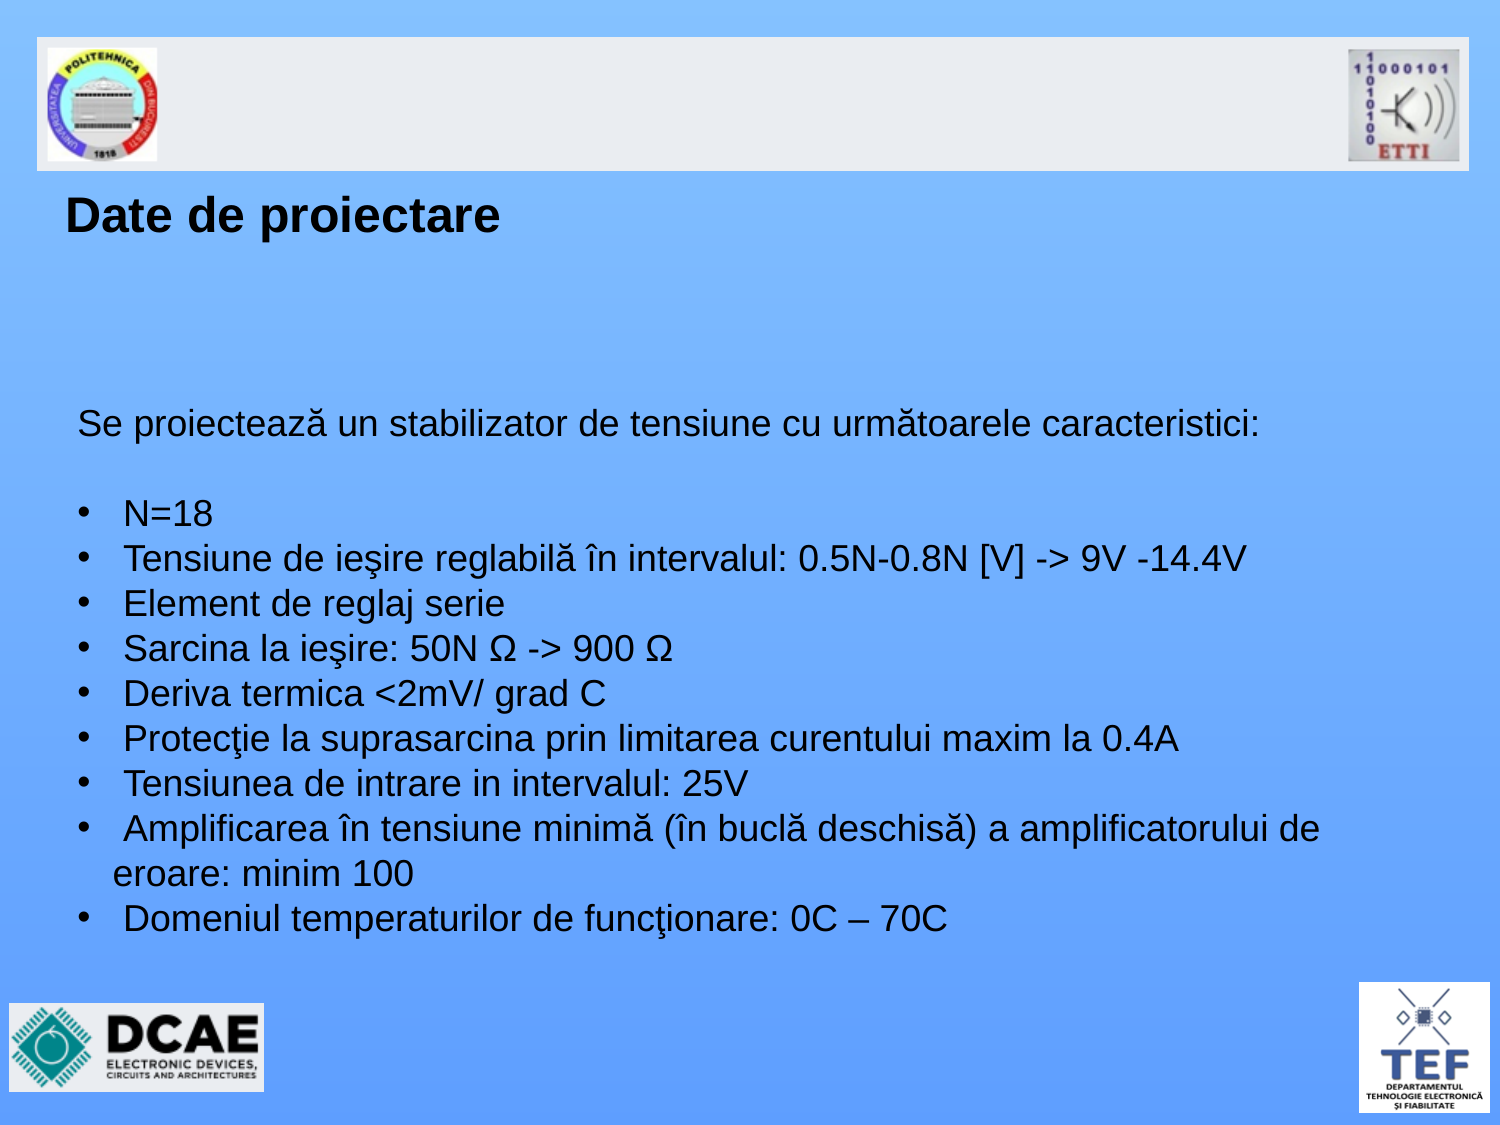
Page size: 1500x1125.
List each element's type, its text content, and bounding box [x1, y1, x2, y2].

picture [1359, 982, 1490, 1113]
title Date de proiectare [49, 174, 1326, 251]
picture [37, 37, 1469, 171]
text_box Se proiectează un stabilizator de tensiune cu următoarele caracteristici: N=18 Tensiune de ieşire reglabilă în intervalul: 0.5N-0.8N [V] -> 9V -14.4V Element de reglaj serie Sarcina la ieşire: 50N Ω -> 900 Ω Deriva termica <2mV/ grad C Protecţie la suprasarcina prin limitarea curentului maxim la 0.4A Tensiunea de intrare in intervalul: 25V Amplificarea în tensiune minimă (în buclă deschisă) a amplificatorului de eroare: minim 100 Domeniul temperaturilor de funcţionare: 0C – 70C [62, 262, 1463, 1075]
picture [9, 1003, 264, 1092]
